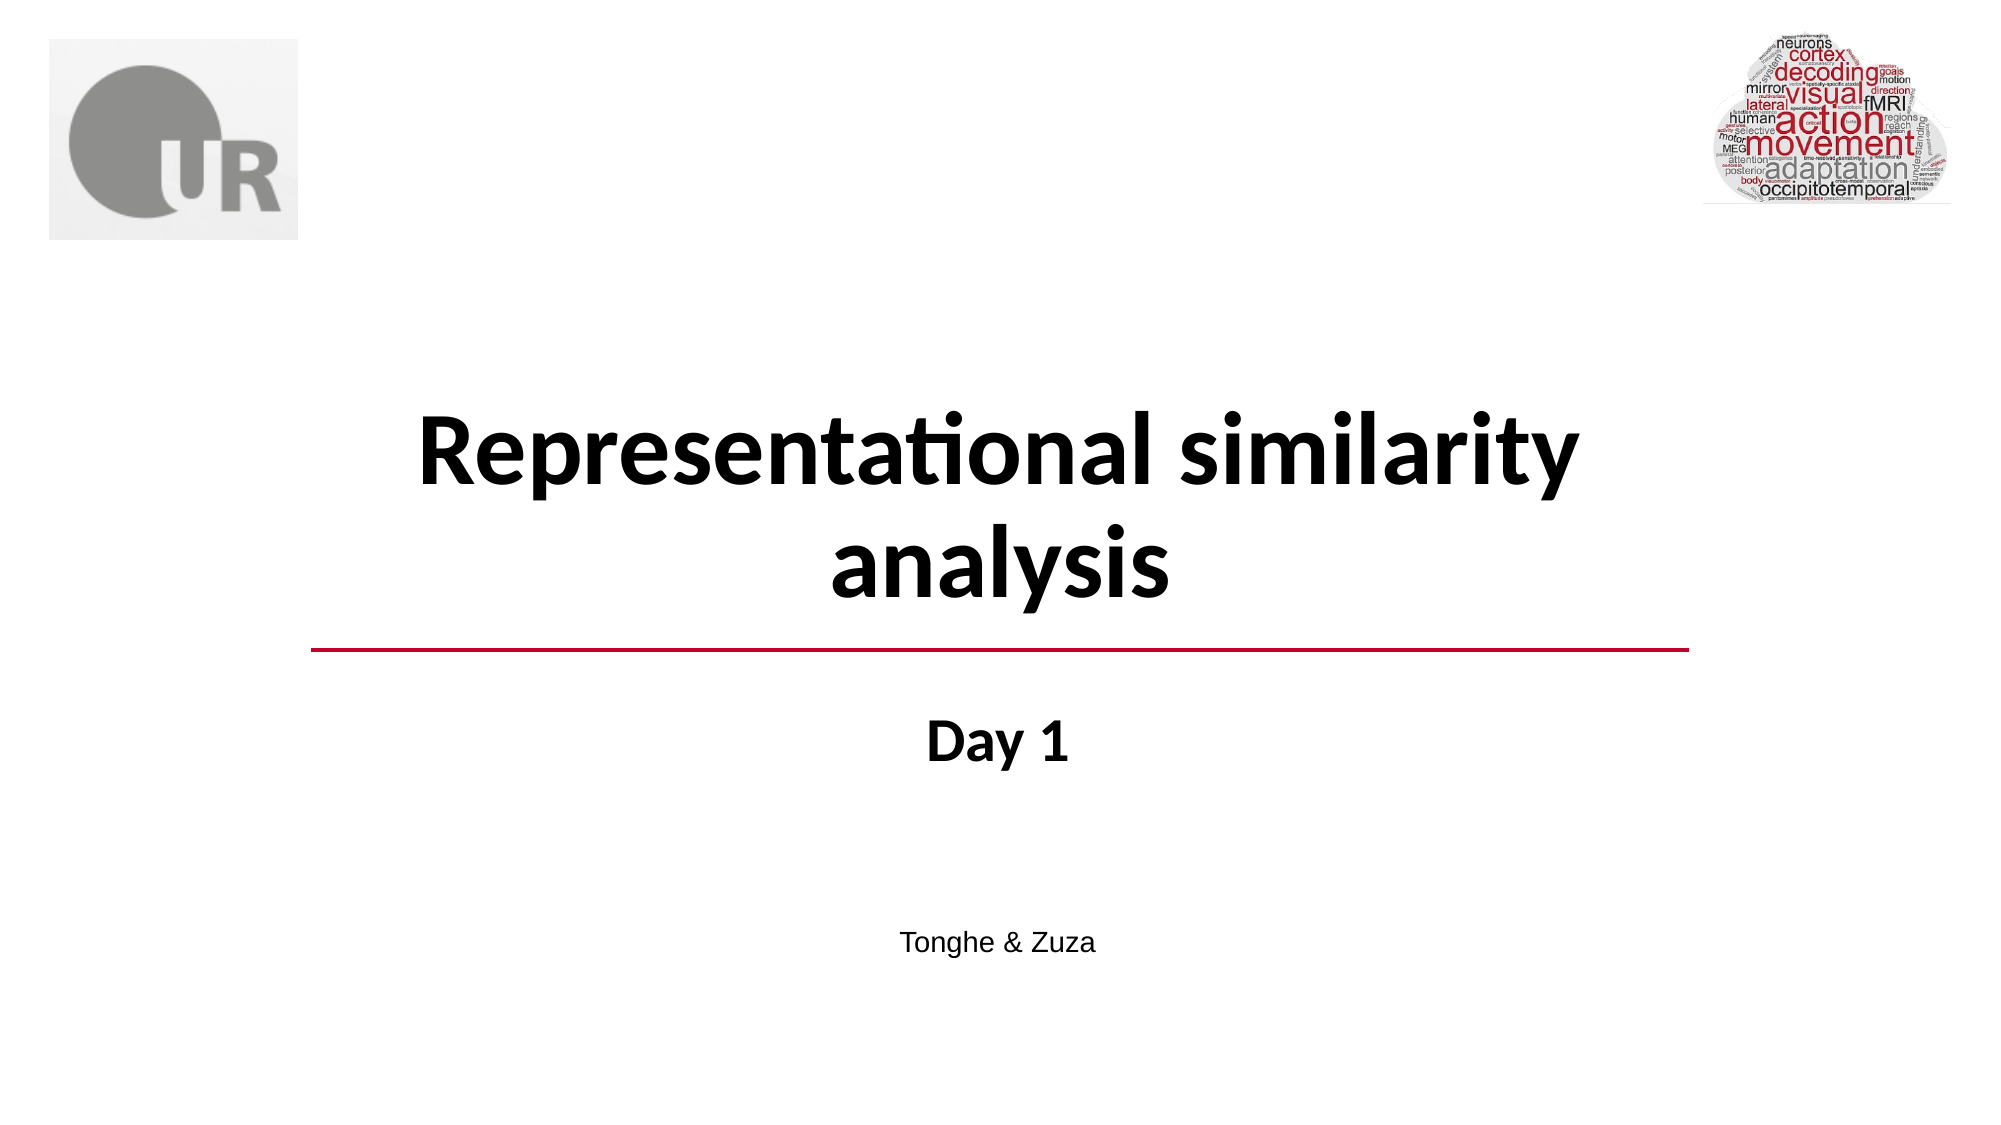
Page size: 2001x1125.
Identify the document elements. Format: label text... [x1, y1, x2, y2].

picture [1702, 27, 1951, 204]
text_box Tonghe & Zuza [884, 915, 1116, 966]
picture [48, 39, 298, 241]
text_box Day 1 [911, 691, 1089, 782]
title Representational similarity analysis [249, 342, 1750, 628]
